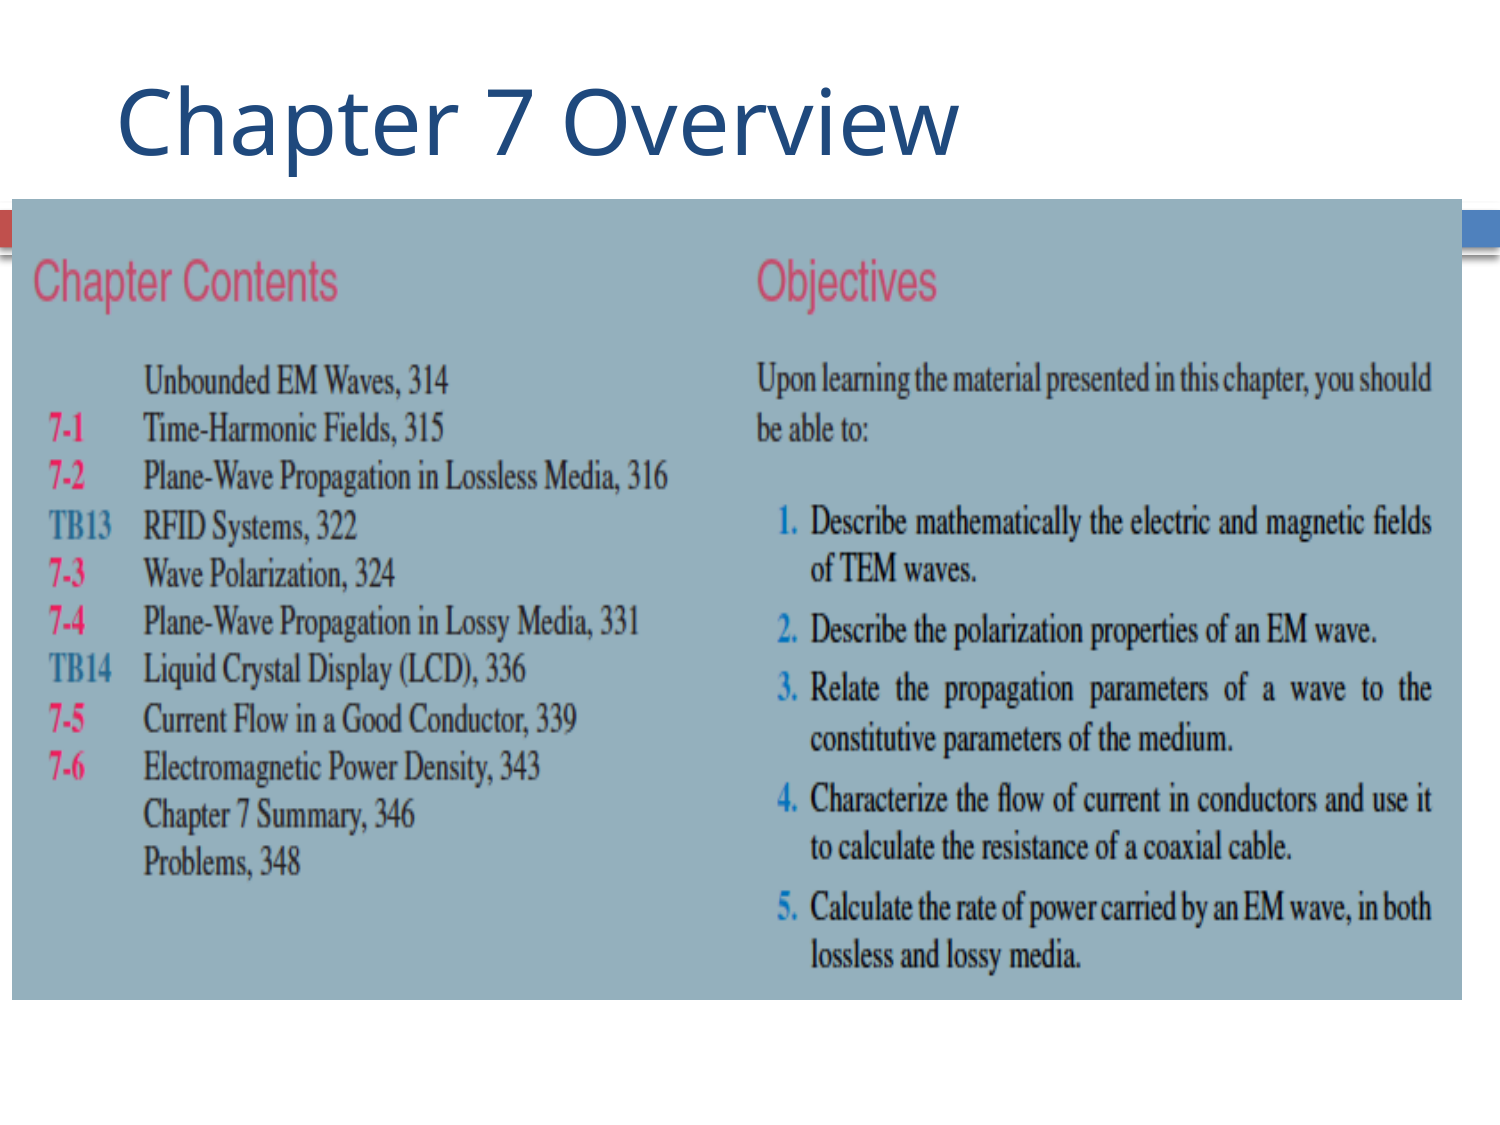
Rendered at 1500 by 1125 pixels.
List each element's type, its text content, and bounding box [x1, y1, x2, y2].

title Chapter 7 Overview [100, 37, 1438, 198]
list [12, 199, 1463, 1000]
